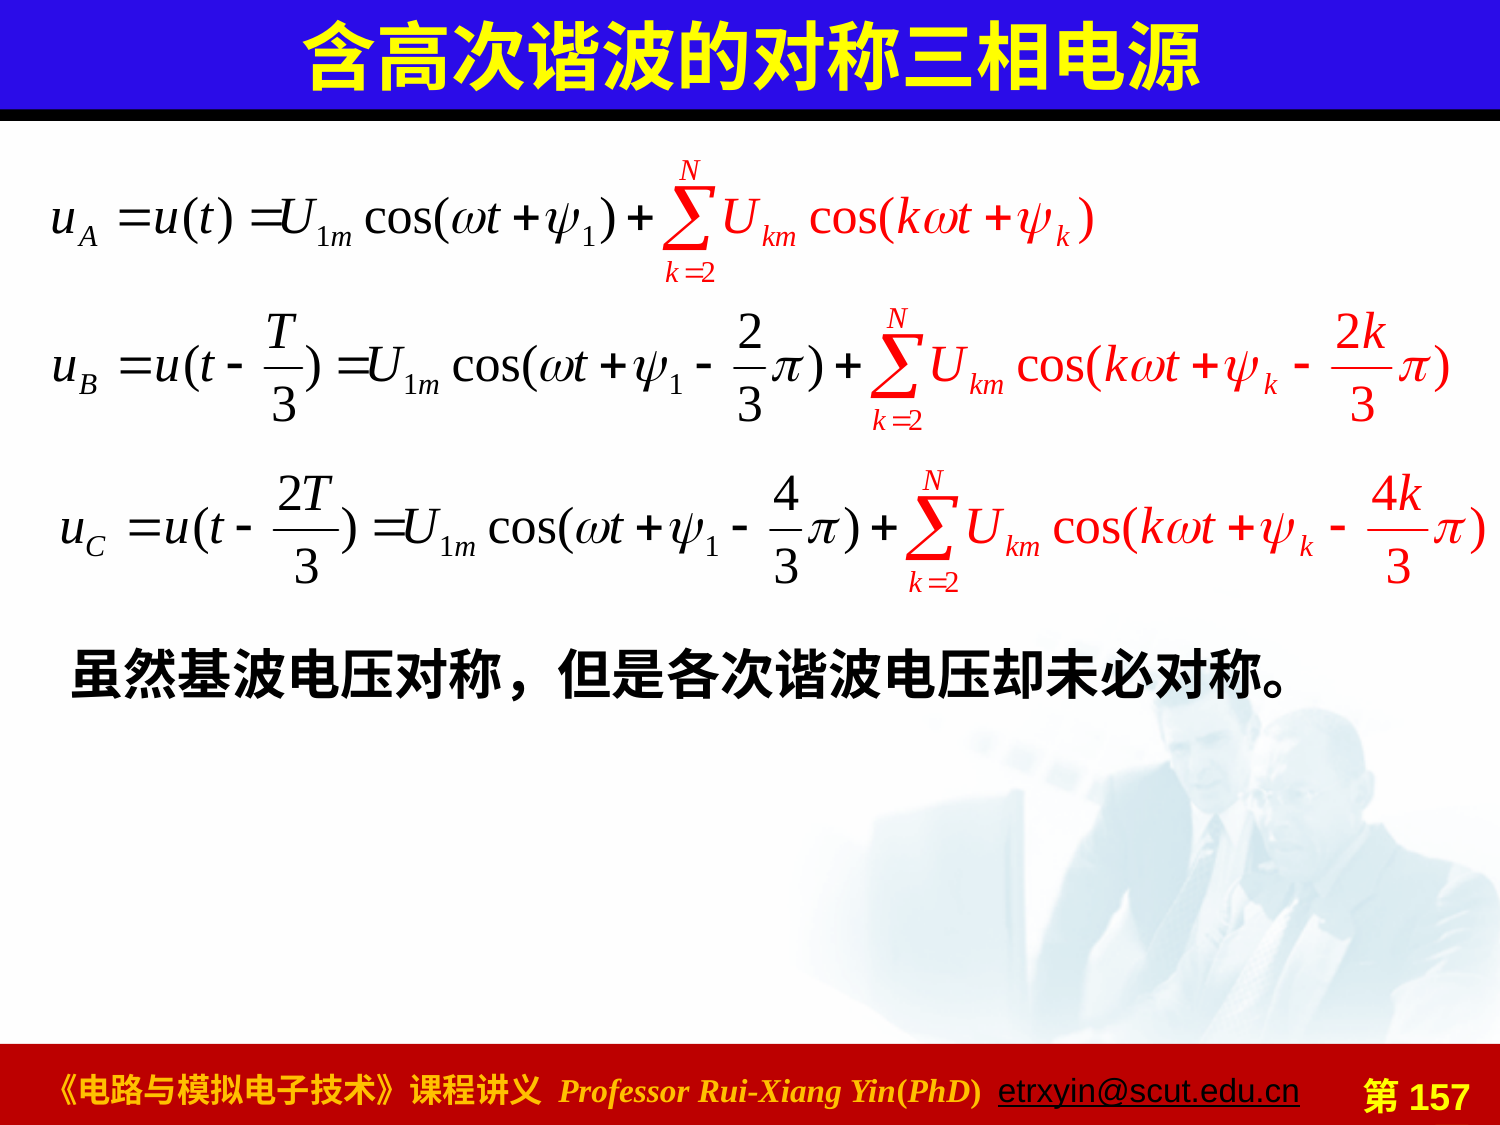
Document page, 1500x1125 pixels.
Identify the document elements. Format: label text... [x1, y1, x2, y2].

slide_number 第157页 [1344, 1065, 1486, 1113]
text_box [43, 145, 1105, 294]
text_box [52, 455, 1497, 605]
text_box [44, 293, 1459, 443]
picture [0, 121, 1500, 1043]
title 含高次谐波的对称三相电源 [0, 0, 1500, 110]
text_box 虽然基波电压对称，但是各次谐波电压却未必对称。 [54, 633, 1333, 713]
